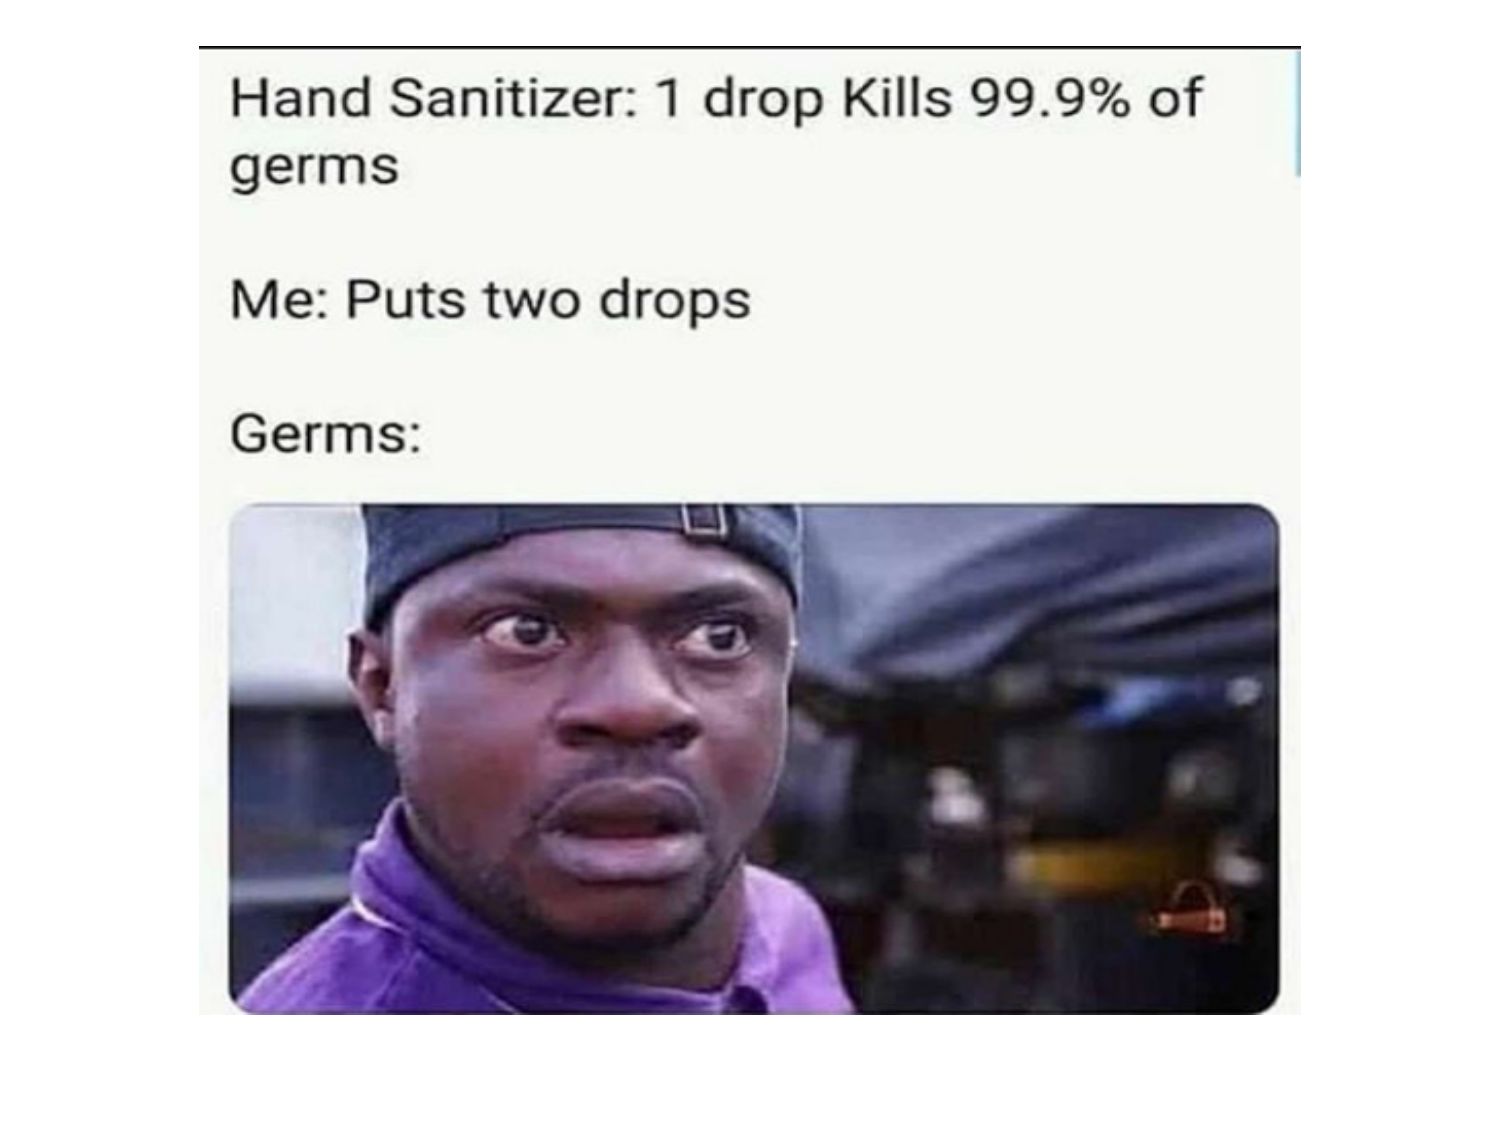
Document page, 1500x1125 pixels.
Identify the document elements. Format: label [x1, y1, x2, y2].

list [198, 46, 1301, 1015]
